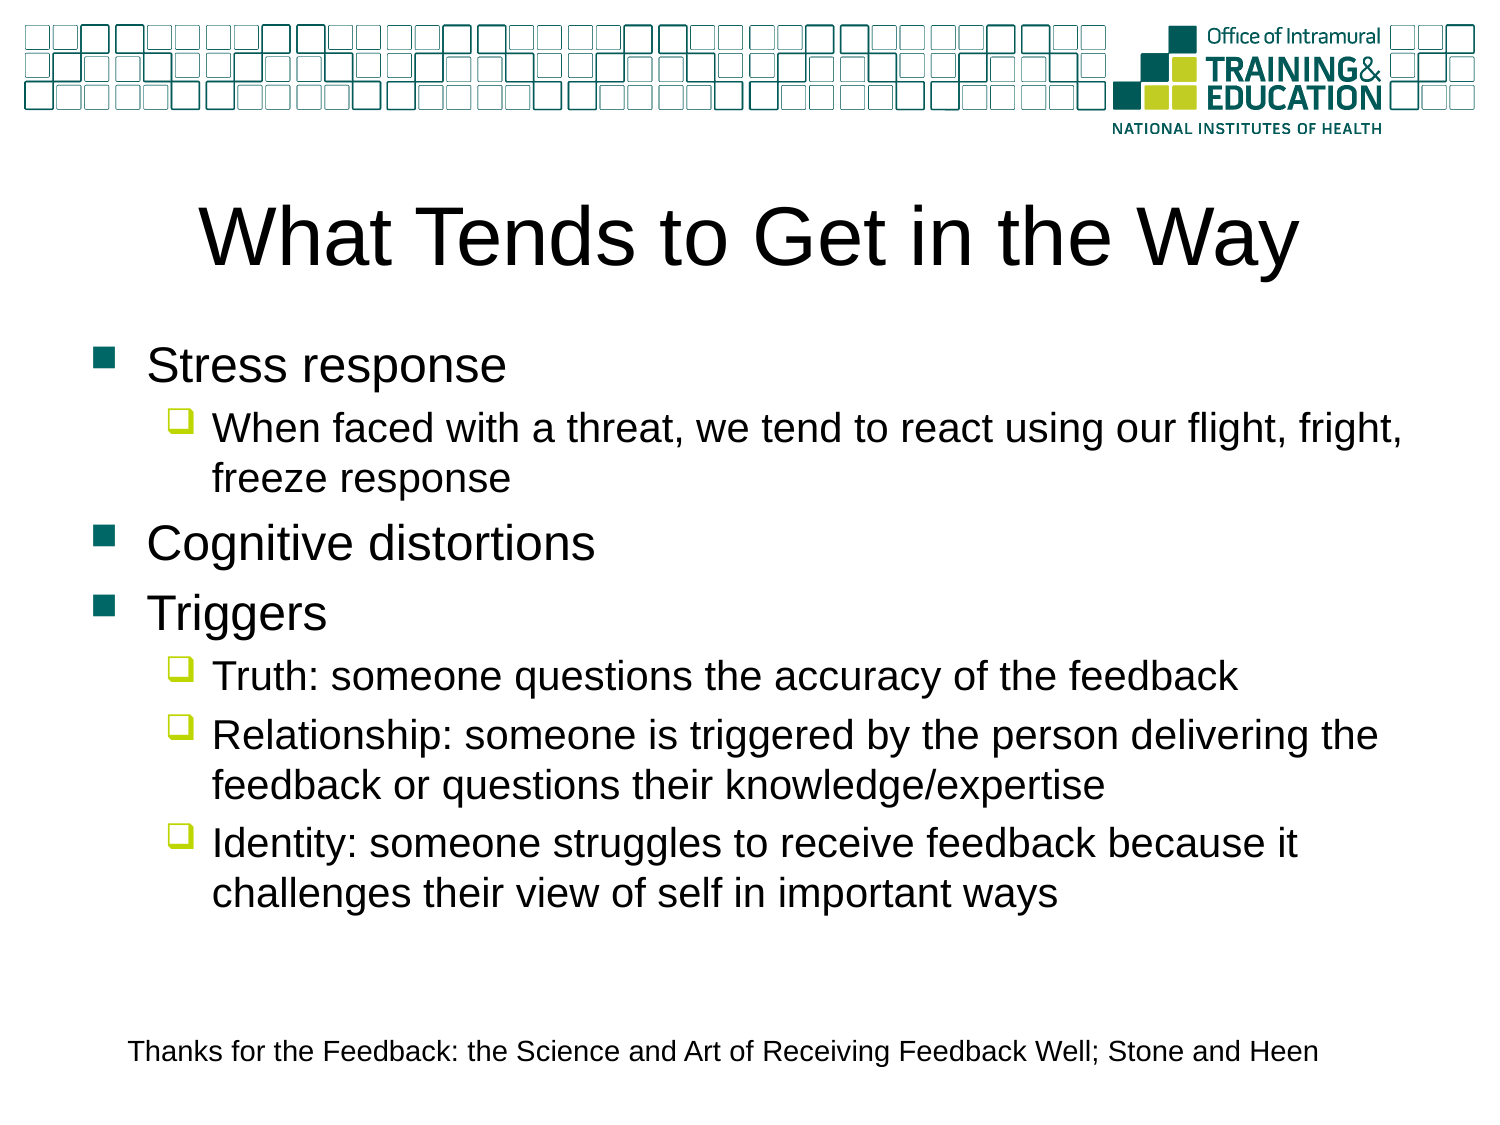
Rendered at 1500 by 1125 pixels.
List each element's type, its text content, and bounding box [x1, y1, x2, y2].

picture [24, 24, 1475, 134]
list Stress response When faced with a threat, we tend to react using our flight, fright, freeze response Cognitive distortions Triggers Truth: someone questions the accuracy of the feedback Relationship: someone is triggered by the person delivering the feedback or questions their knowledge/expertise Identity: someone struggles to receive feedback because it challenges their view of self in important ways [75, 324, 1425, 963]
title What Tends to Get in the Way [75, 174, 1425, 324]
text_box Thanks for the Feedback: the Science and Art of Receiving Feedback Well; Stone and Heen [112, 1024, 1500, 1075]
